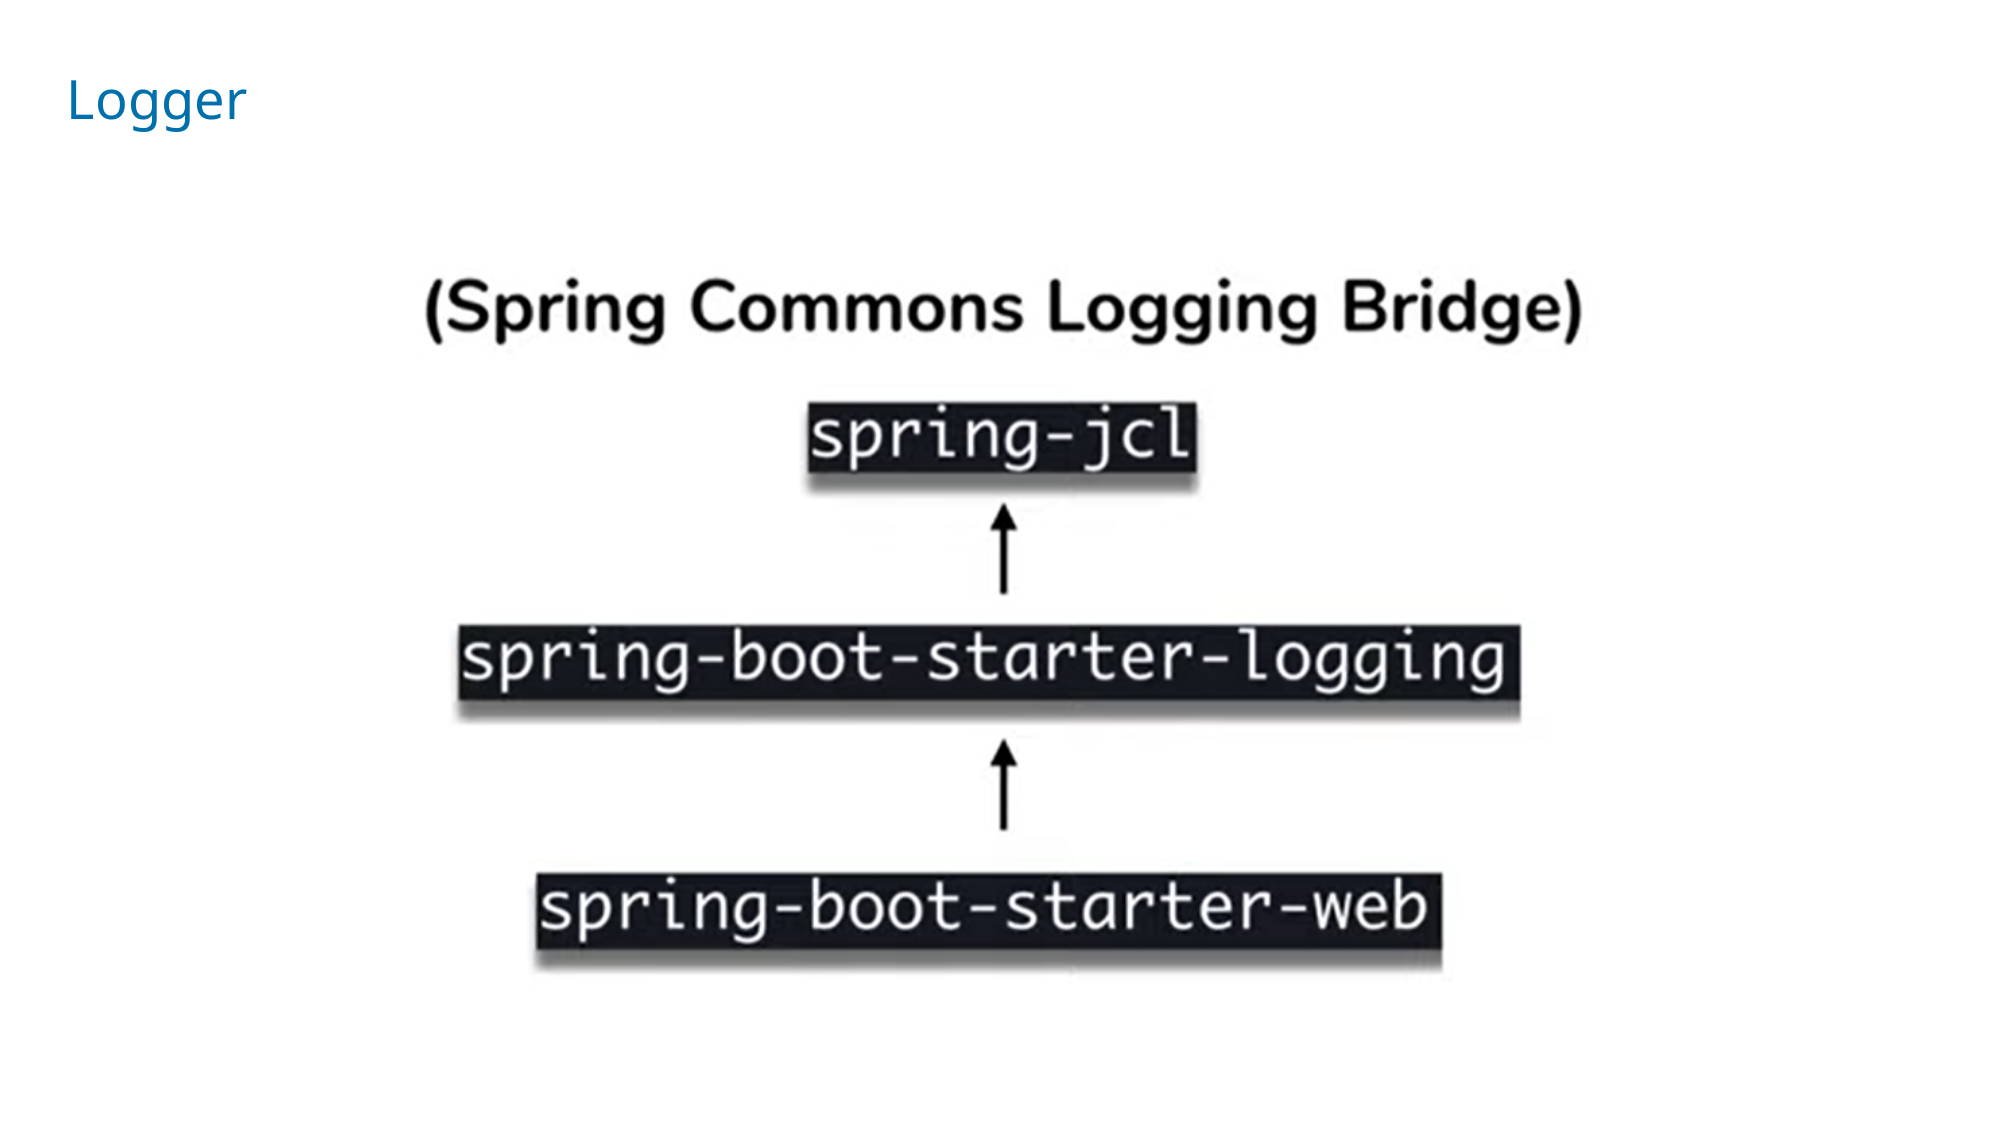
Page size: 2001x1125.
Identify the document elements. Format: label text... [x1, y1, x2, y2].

title Logger [66, 67, 1933, 208]
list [345, 231, 1655, 1014]
